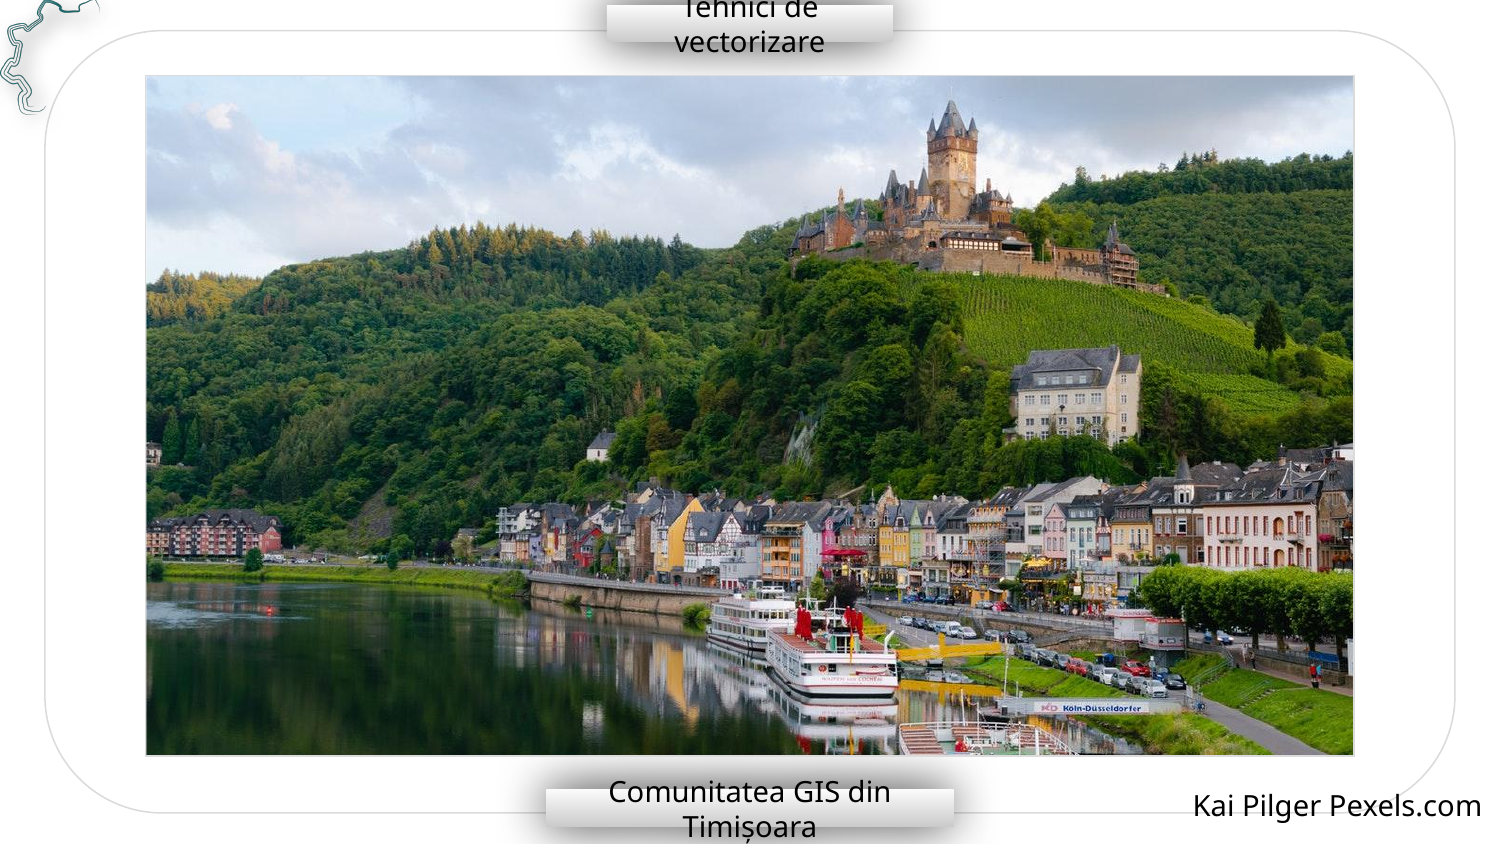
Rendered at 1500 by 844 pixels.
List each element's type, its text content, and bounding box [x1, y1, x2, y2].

text_box Tehnici de vectorizare [606, 5, 893, 42]
picture [146, 75, 1354, 756]
text_box [901, 30, 1455, 813]
picture [0, 0, 100, 115]
text_box Comunitatea GIS din Timișoara [546, 789, 954, 827]
text_box Kai Pilger Pexels.com [1177, 772, 1500, 844]
text_box [44, 30, 598, 813]
